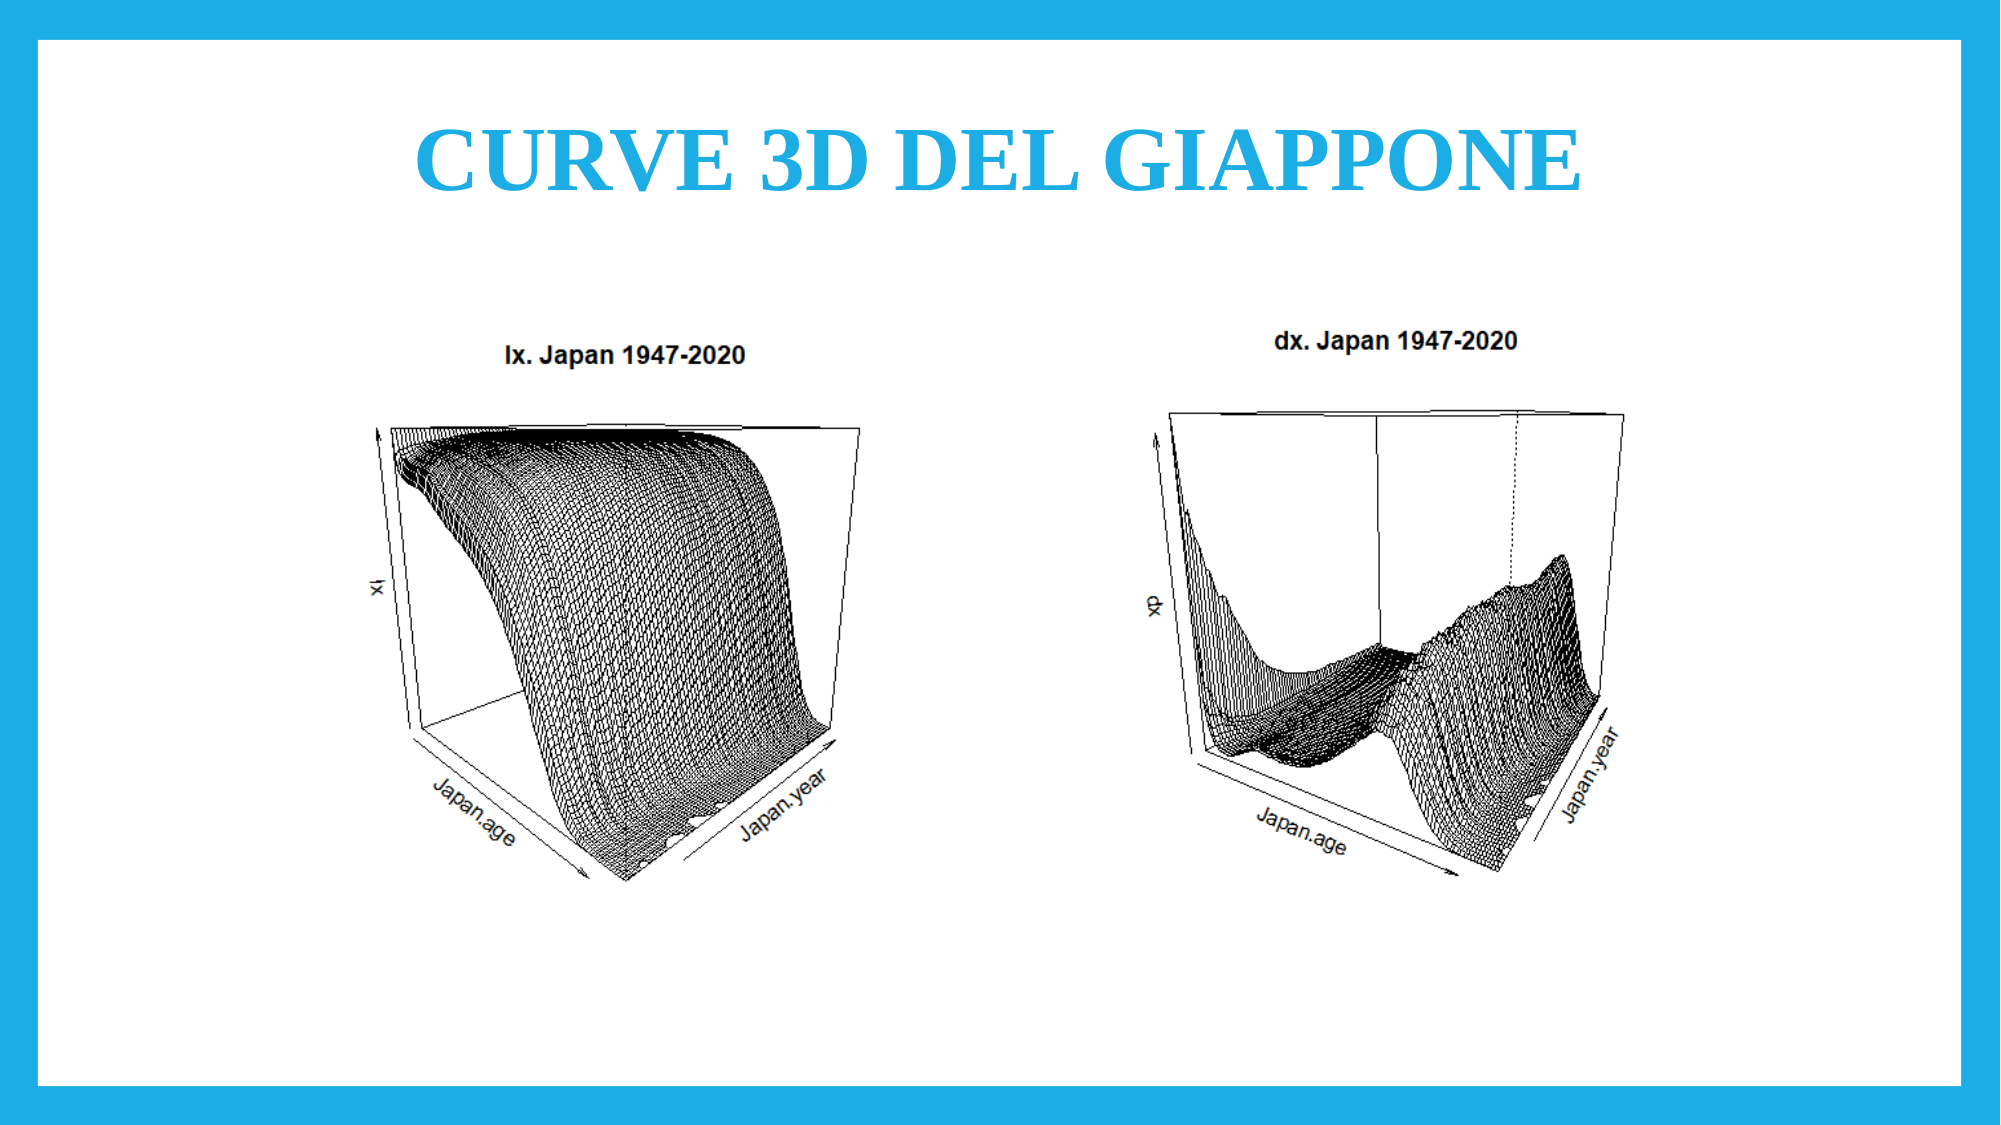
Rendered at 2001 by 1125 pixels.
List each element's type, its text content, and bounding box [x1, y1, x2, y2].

title CURVE 3D DEL GIAPPONE [189, 49, 1810, 272]
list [297, 315, 884, 907]
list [1125, 315, 1702, 907]
